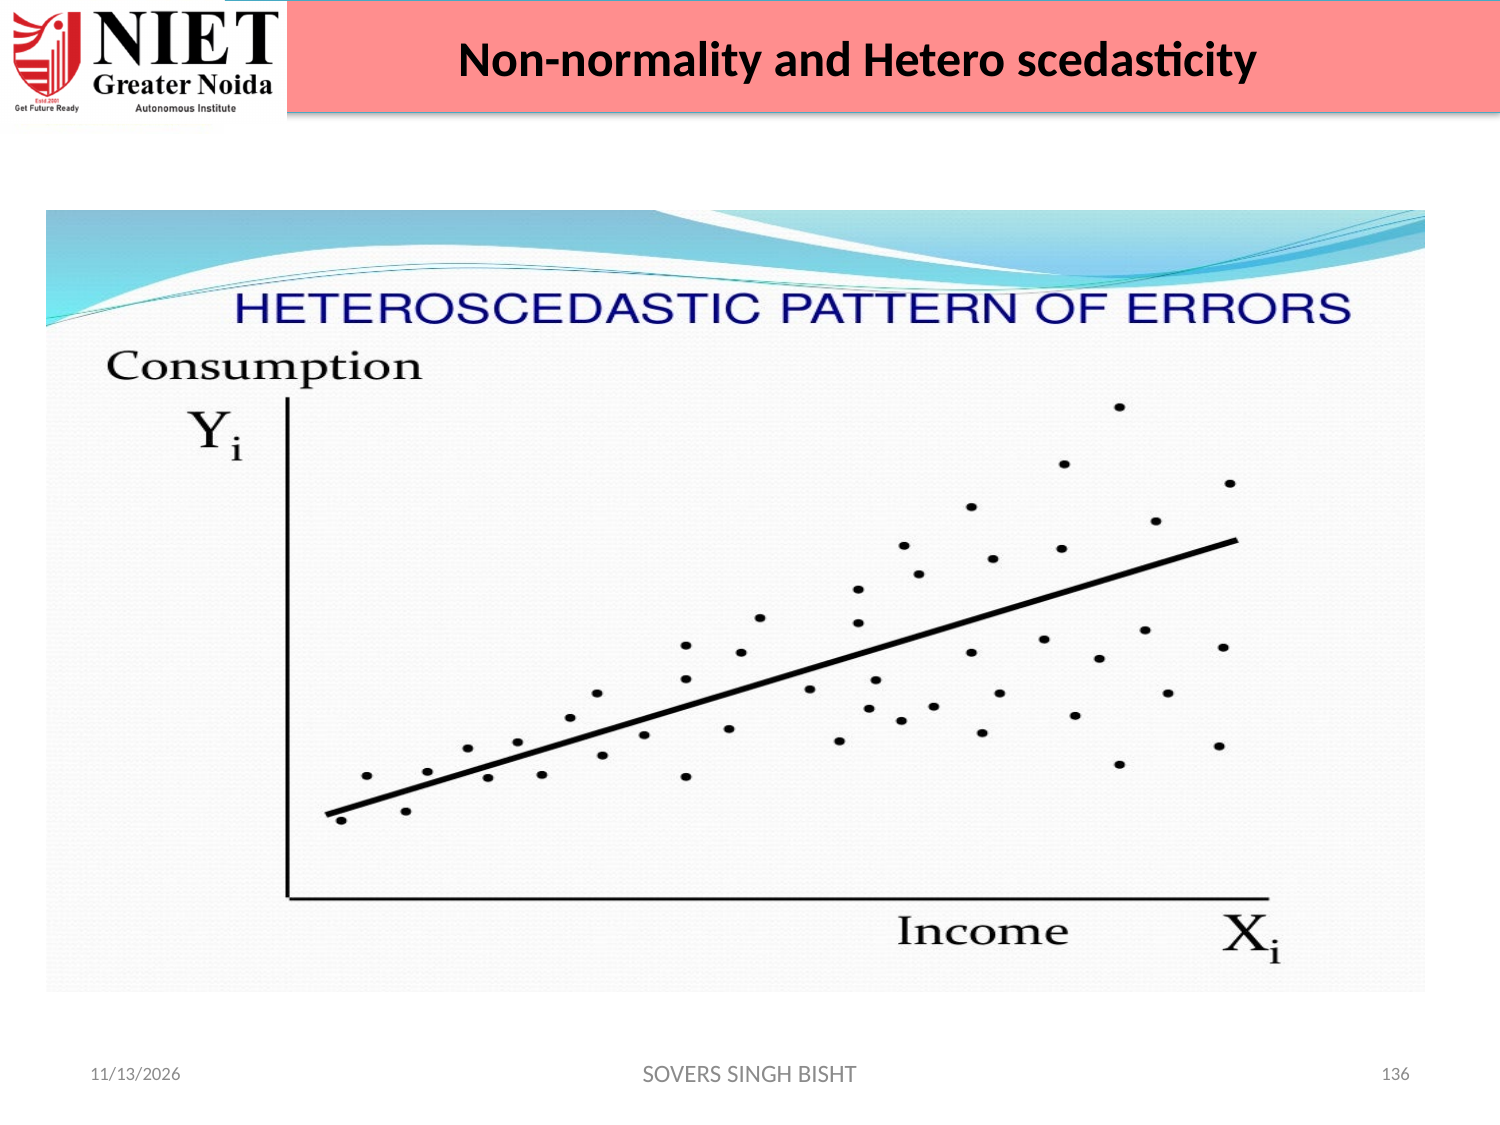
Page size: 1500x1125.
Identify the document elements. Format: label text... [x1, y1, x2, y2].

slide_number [75, 1042, 425, 1103]
picture [0, 0, 288, 134]
footer SOVERS SINGH BISHT [512, 1042, 988, 1103]
text_box Non-normality and Hetero scedasticity [288, 0, 1500, 113]
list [46, 210, 1426, 992]
slide_number 136 [1074, 1042, 1425, 1103]
